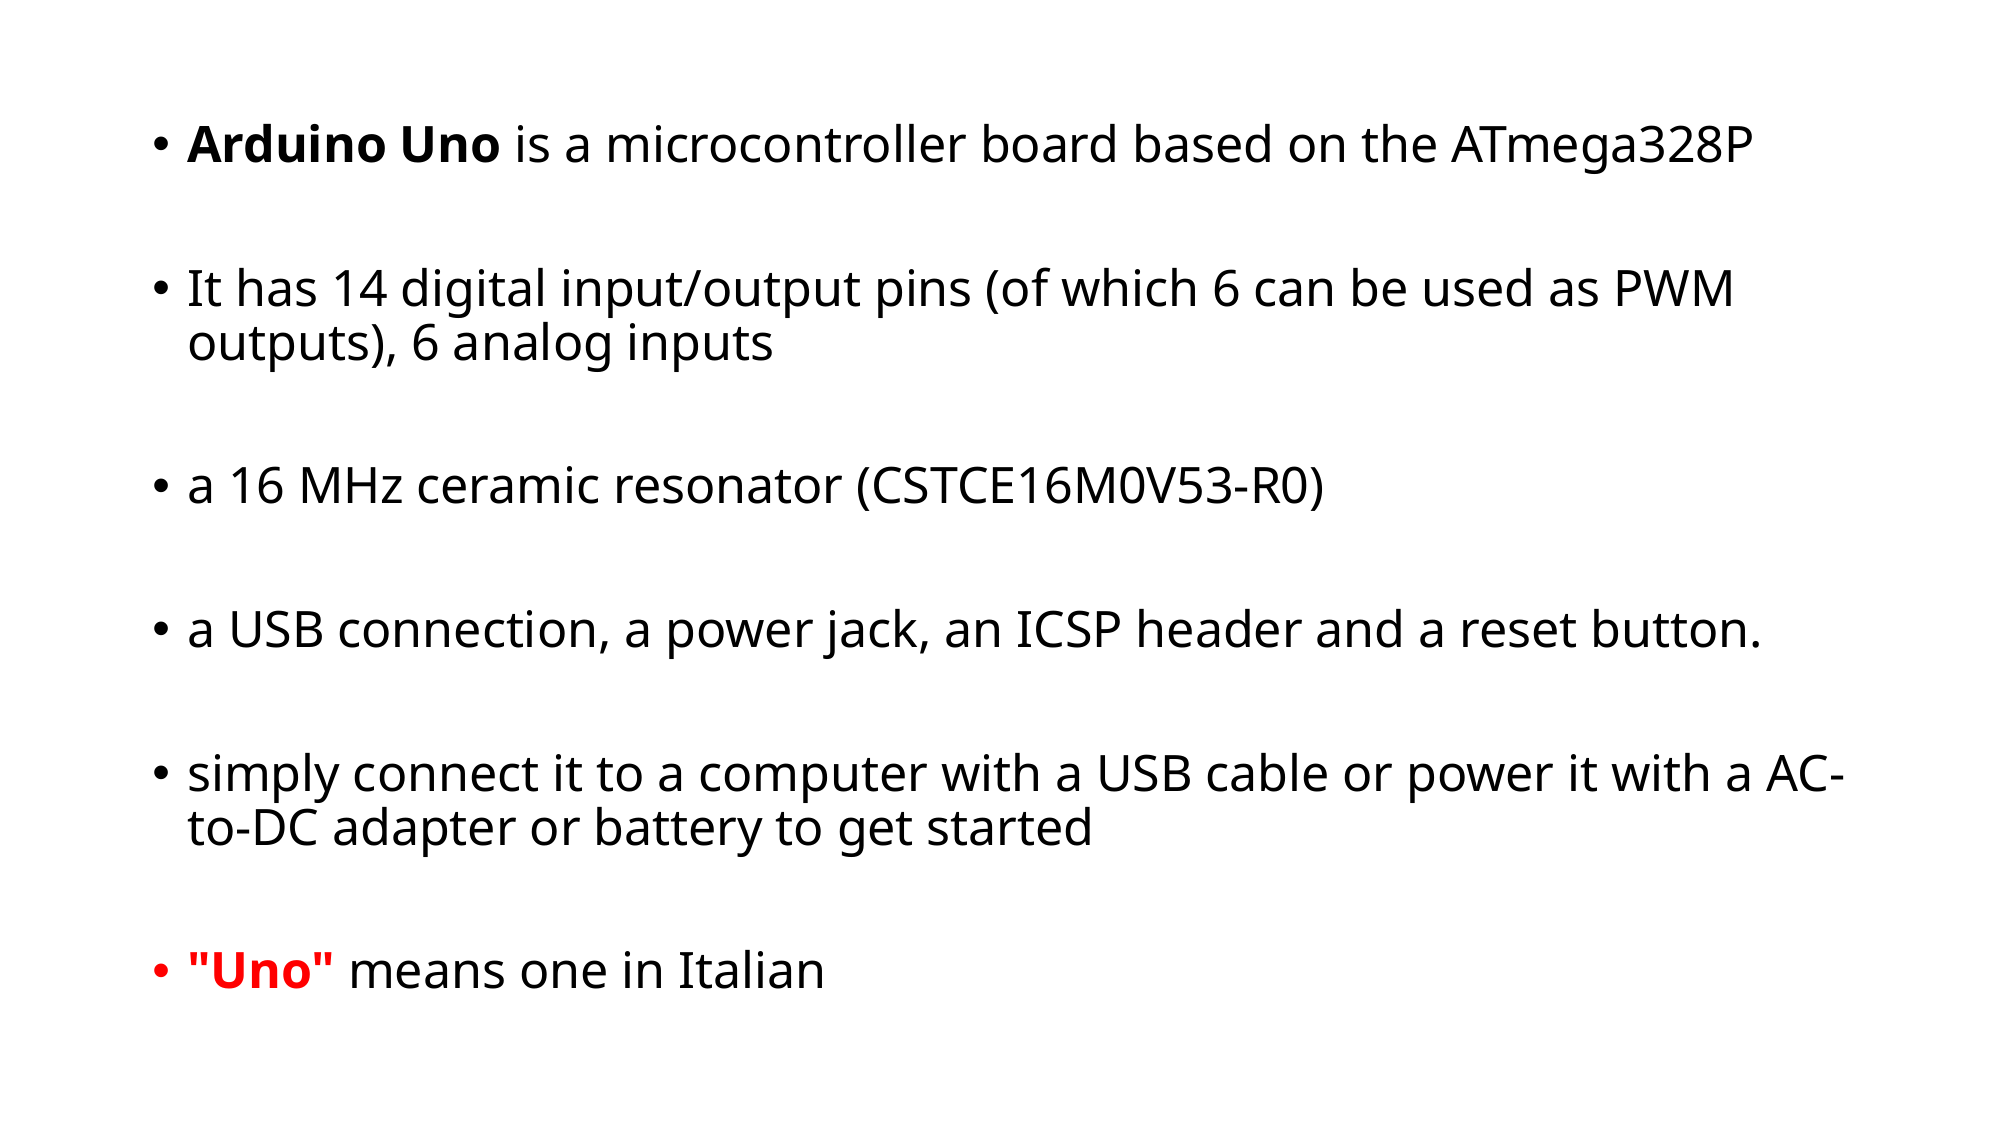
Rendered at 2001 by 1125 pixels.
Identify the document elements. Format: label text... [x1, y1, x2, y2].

list Arduino Uno is a microcontroller board based on the ATmega328P It has 14 digital input/output pins (of which 6 can be used as PWM outputs), 6 analog inputs a 16 MHz ceramic resonator (CSTCE16M0V53-R0) a USB connection, a power jack, an ICSP header and a reset button. simply connect it to a computer with a USB cable or power it with a AC-to-DC adapter or battery to get started "Uno" means one in Italian [137, 111, 1863, 1014]
